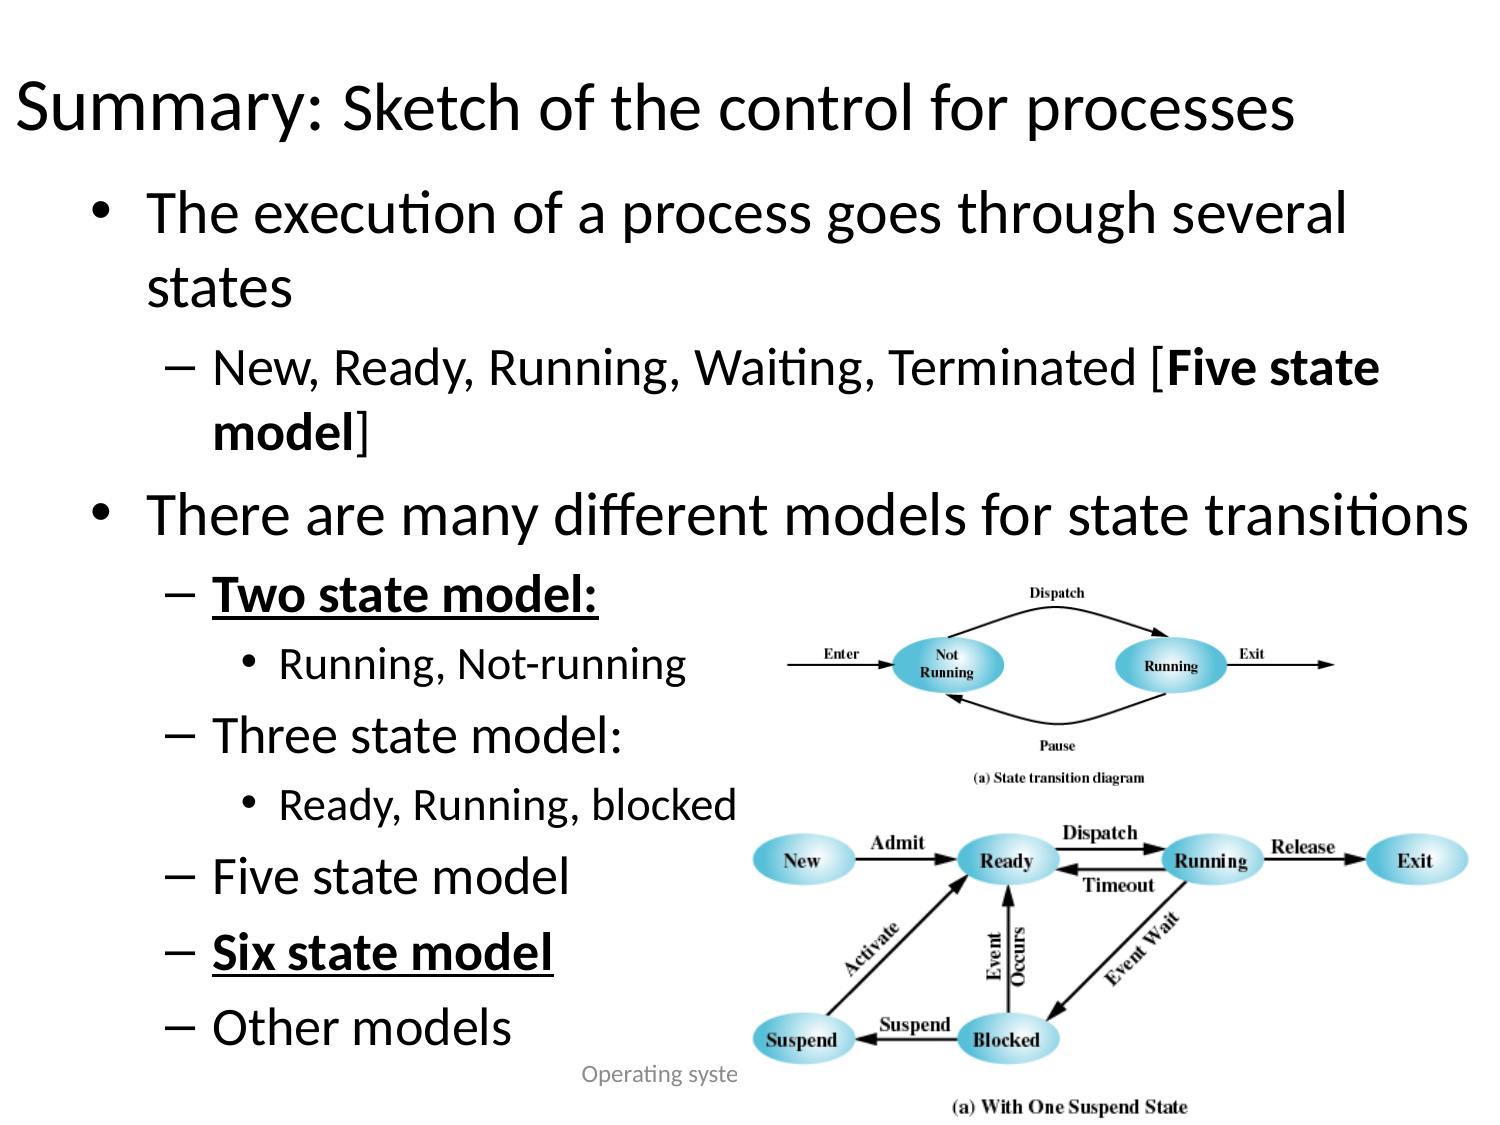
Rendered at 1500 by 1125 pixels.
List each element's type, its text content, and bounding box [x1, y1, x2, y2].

picture [760, 573, 1364, 793]
picture [736, 804, 1484, 1125]
list The execution of a process goes through several states New, Ready, Running, Waiting, Terminated [Five state model] There are many different models for state transitions Two state model: Running, Not-running Three state model: Ready, Running, blocked Five state model Six state model Other models [75, 164, 1500, 1125]
footer Operating system Part I Introduction [512, 1042, 731, 1103]
title Summary: Sketch of the control for processes [0, 46, 1500, 155]
